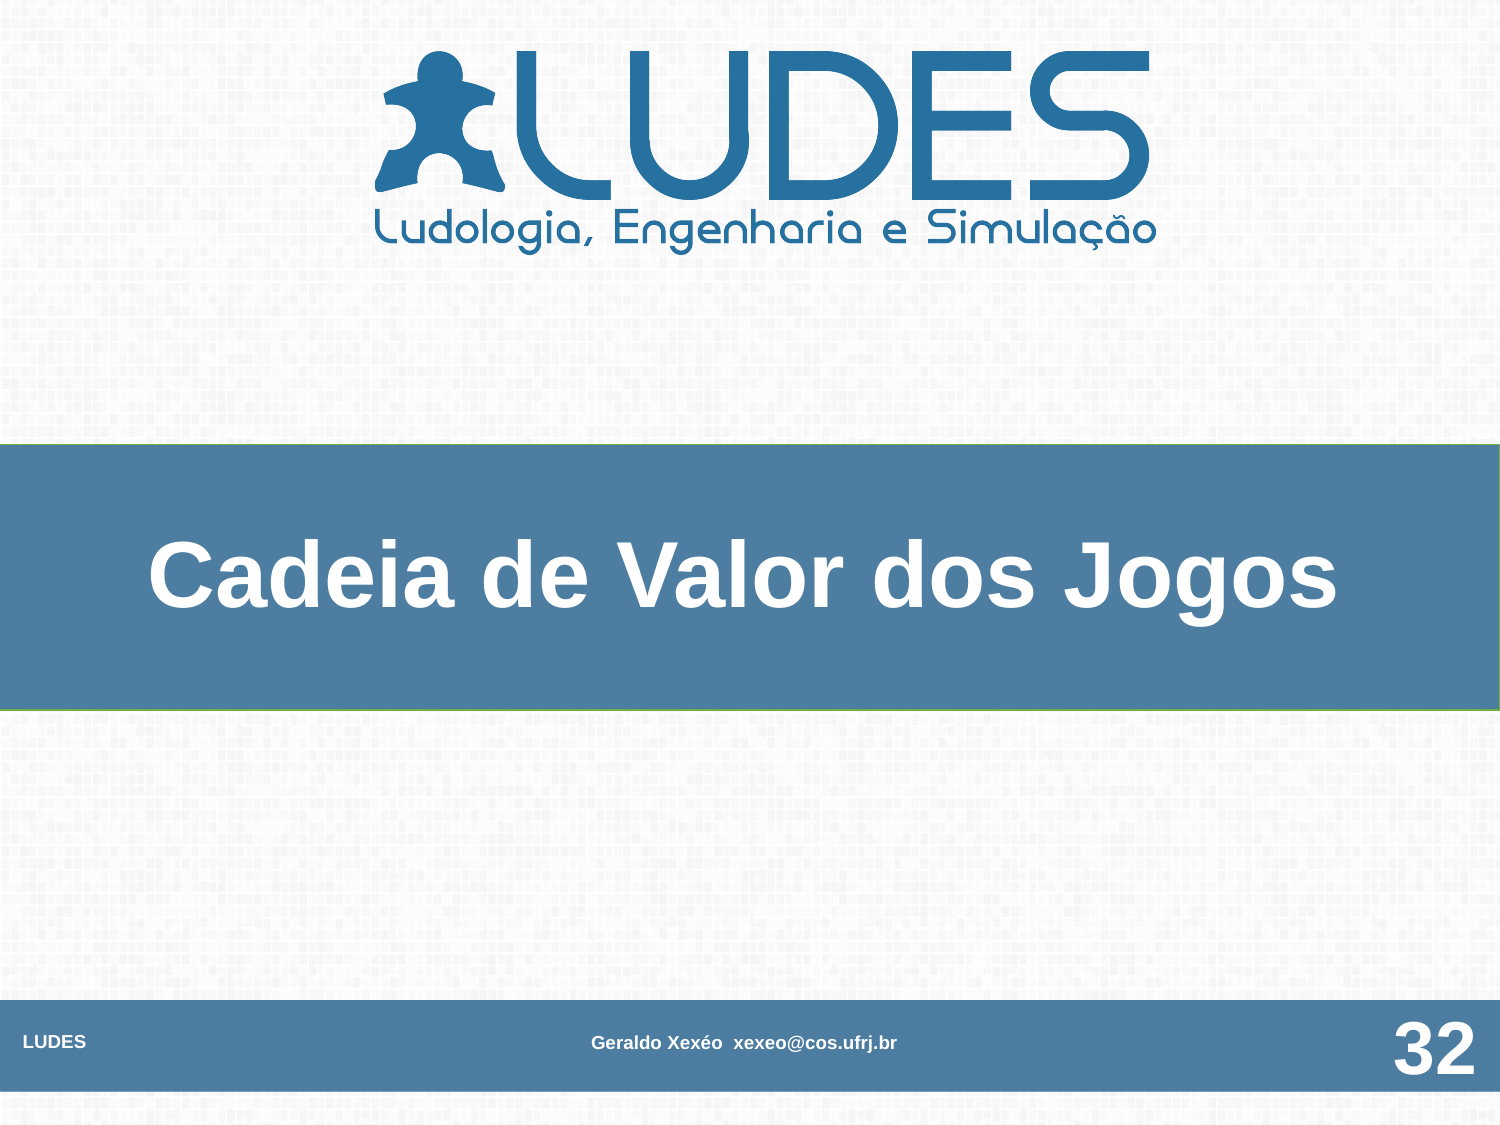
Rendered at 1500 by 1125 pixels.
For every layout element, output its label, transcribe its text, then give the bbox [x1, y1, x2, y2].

title Cadeia de Valor dos Jogos [97, 444, 1392, 711]
footer Geraldo Xexéo xexeo@cos.ufrj.br [526, 1018, 962, 1066]
slide_number 32 [1297, 1021, 1492, 1069]
picture [0, 0, 1500, 444]
picture [0, 711, 1500, 1125]
slide_number LUDES [7, 1017, 203, 1066]
